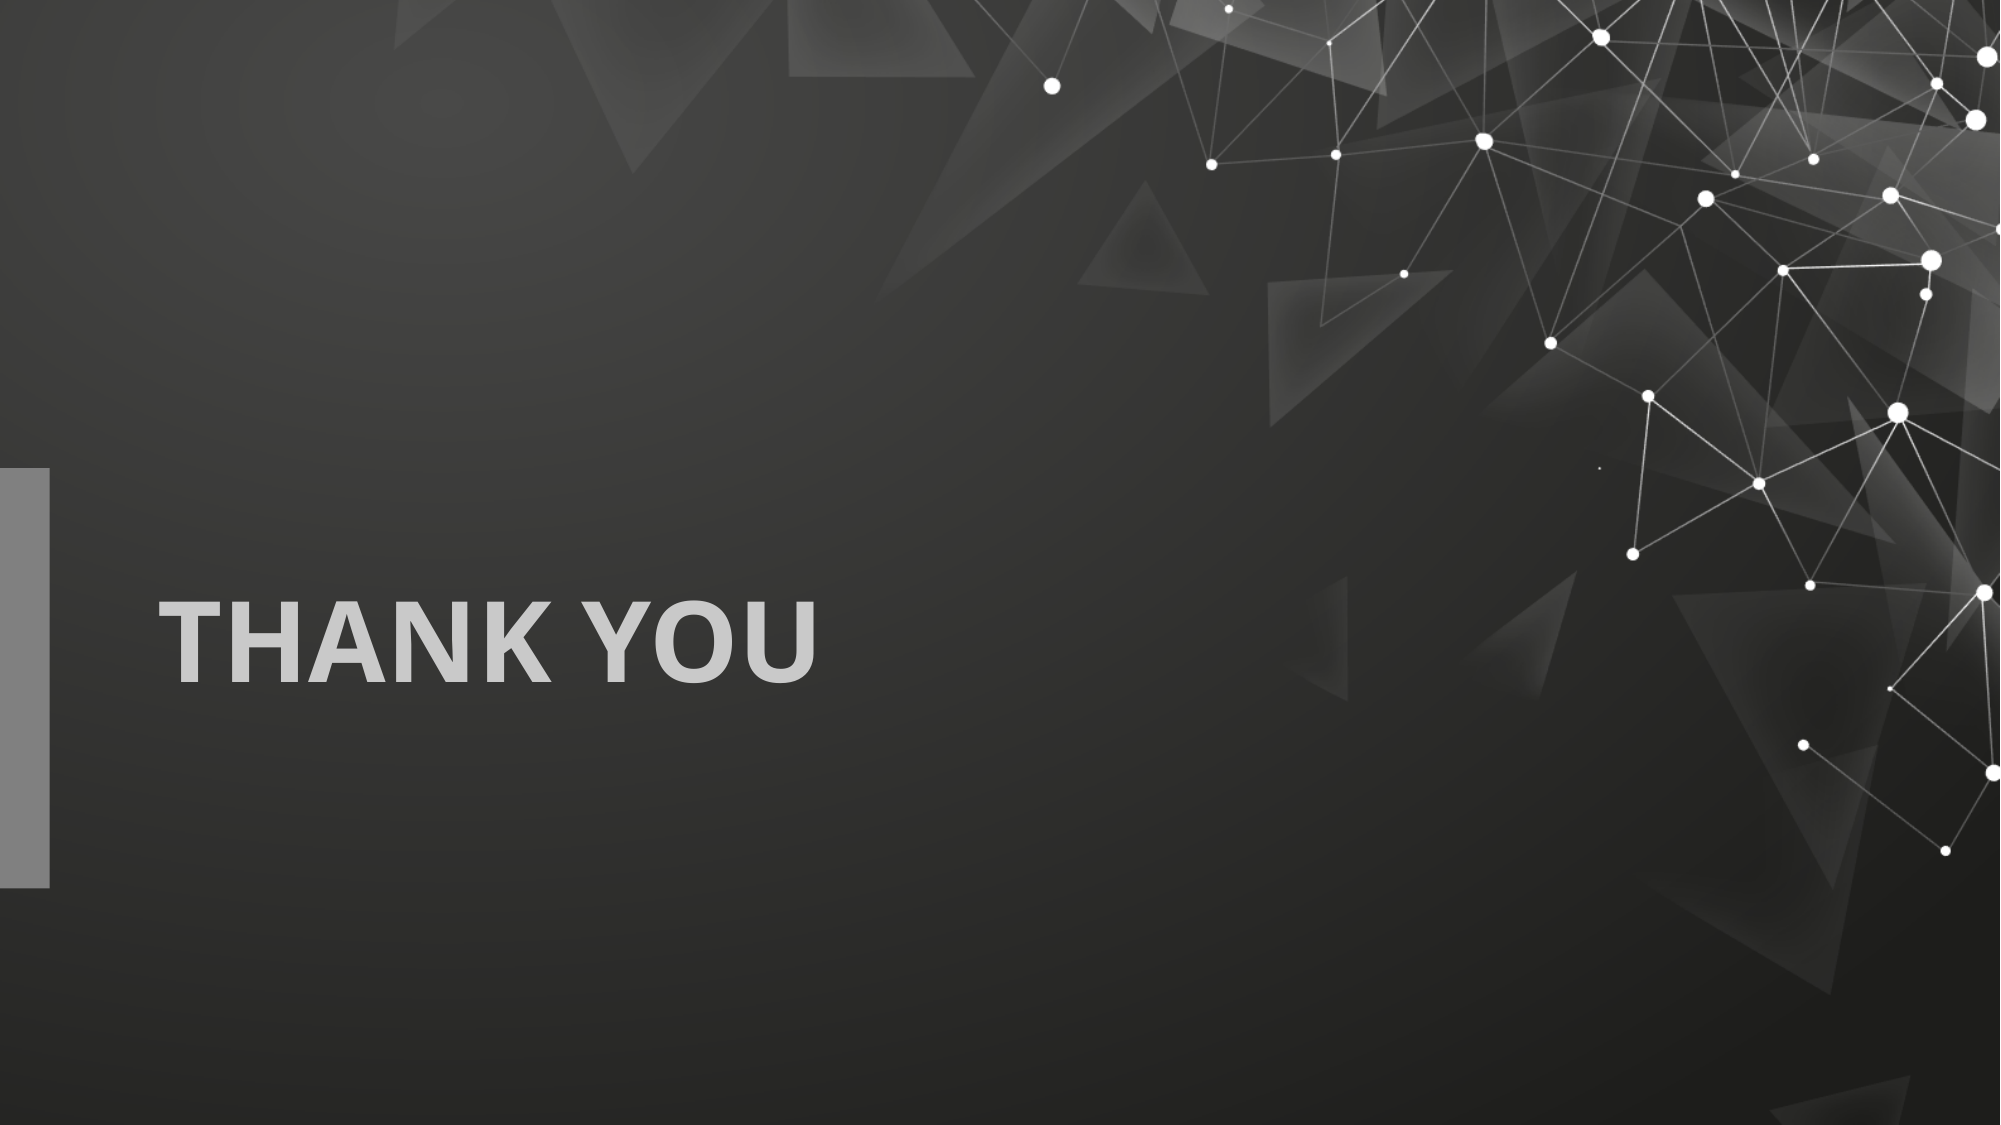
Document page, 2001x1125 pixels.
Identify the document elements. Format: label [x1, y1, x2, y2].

picture [0, 0, 2000, 1125]
text_box [0, 467, 882, 889]
